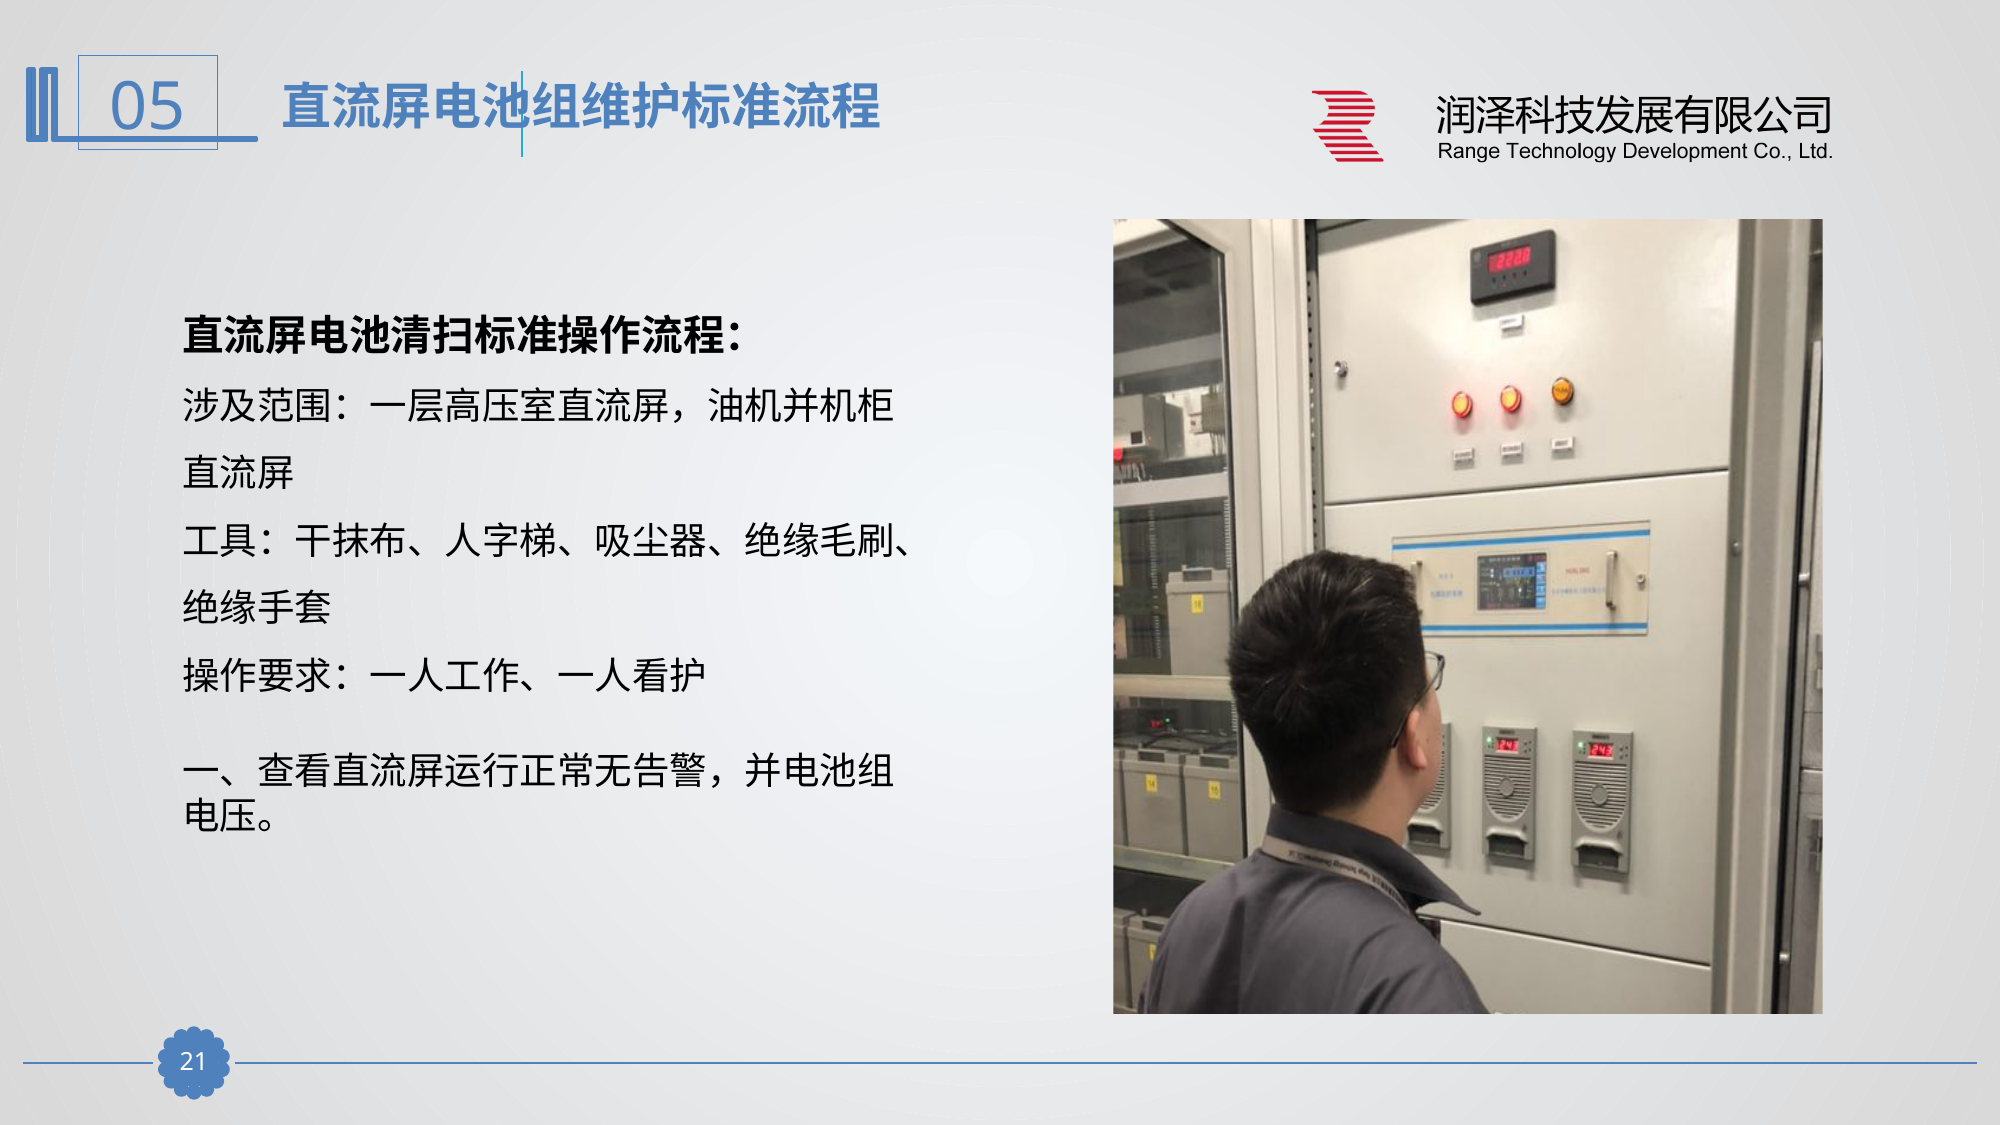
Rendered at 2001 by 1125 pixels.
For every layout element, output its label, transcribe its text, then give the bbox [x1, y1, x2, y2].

picture [1112, 219, 1824, 1014]
slide_number 20 [169, 1039, 218, 1086]
text_box 一、查看直流屏运行正常无告警，并电池组电压。 [167, 739, 930, 845]
picture [1283, 54, 1875, 190]
text_box 直流屏电池组维护标准流程 [266, 66, 1006, 142]
text_box 直流屏电池清扫标准操作流程： 涉及范围：一层高压室直流屏，油机并机柜直流屏 工具：干抹布、人字梯、吸尘器、绝缘毛刷、绝缘手套 操作要求：一人工作、一人看护 [167, 276, 930, 704]
